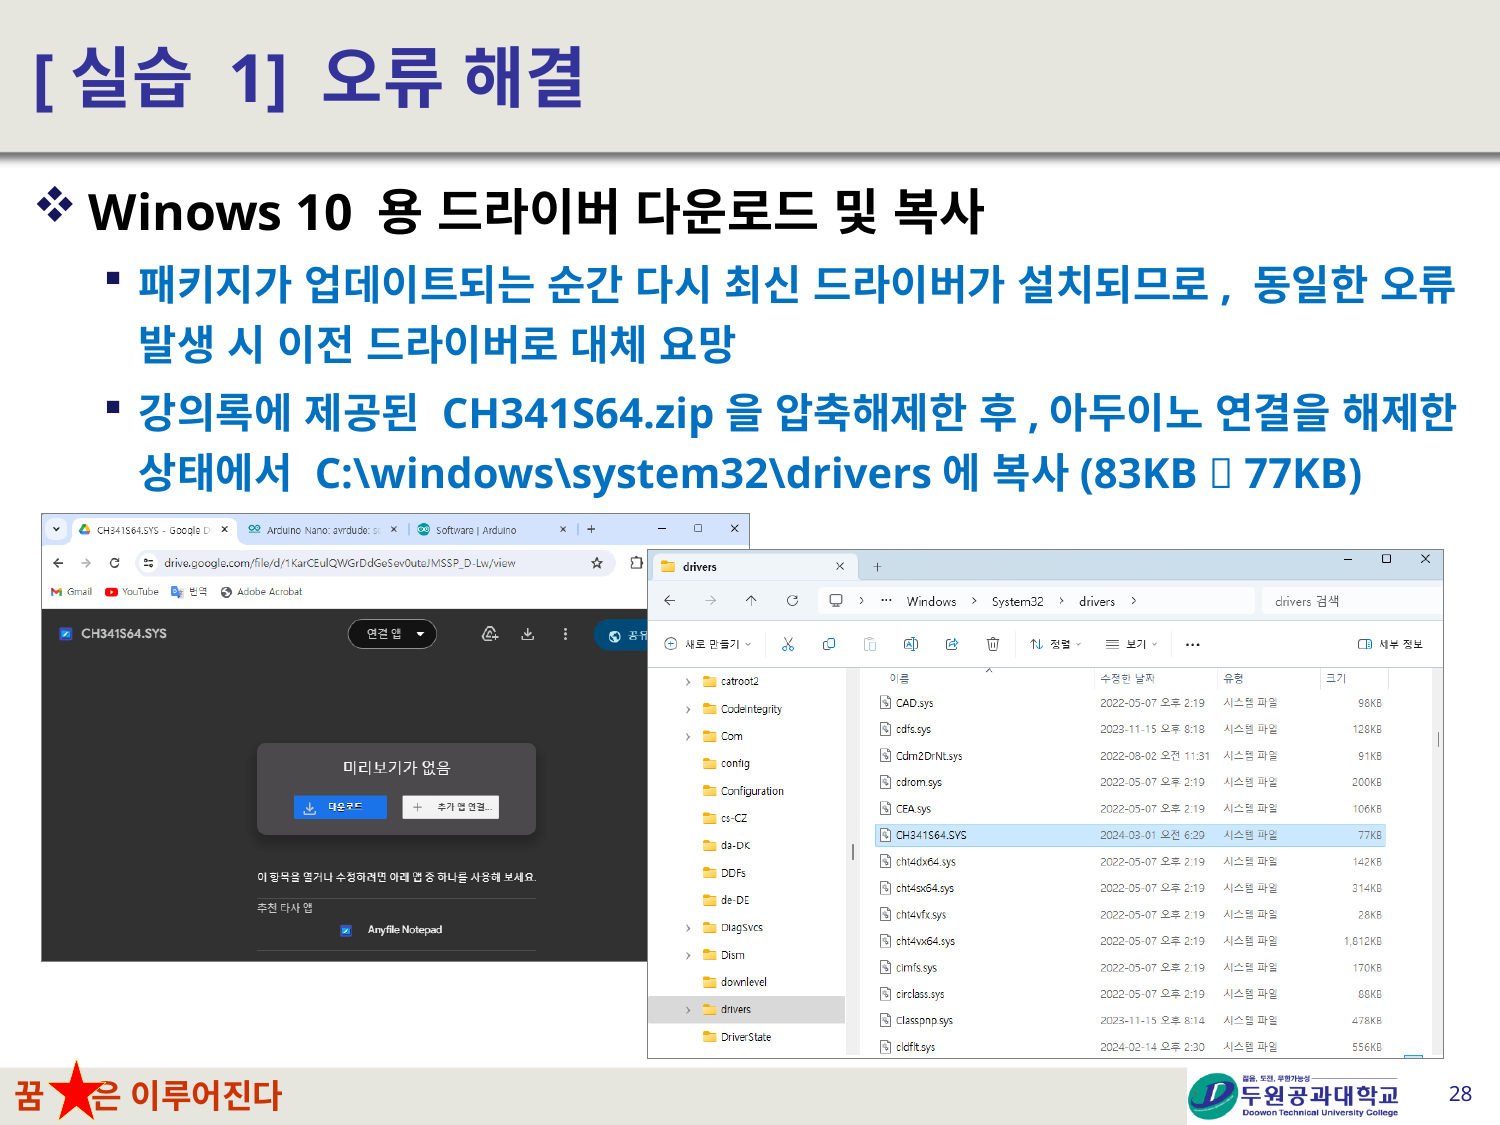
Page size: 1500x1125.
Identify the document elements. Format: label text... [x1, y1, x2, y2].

picture [41, 513, 1444, 1059]
picture [100, 1085, 113, 1090]
slide_number 28 [1399, 1071, 1488, 1119]
list Winows 10 용 드라이버 다운로드 및 복사 패키지가 업데이트되는 순간 다시 최신 드라이버가 설치되므로, 동일한 오류 발생 시 이전 드라이버로 대체 요망 강의록에 제공된 CH341S64.zip을 압축해제한 후,아두이노 연결을 해제한 상태에서 C:\windows\system32\drivers에 복사(83KB  77KB) [17, 160, 1487, 1067]
picture [0, 0, 1500, 173]
title [실습 1] 오류 해결 [17, 8, 1483, 142]
picture [0, 1066, 1400, 1125]
